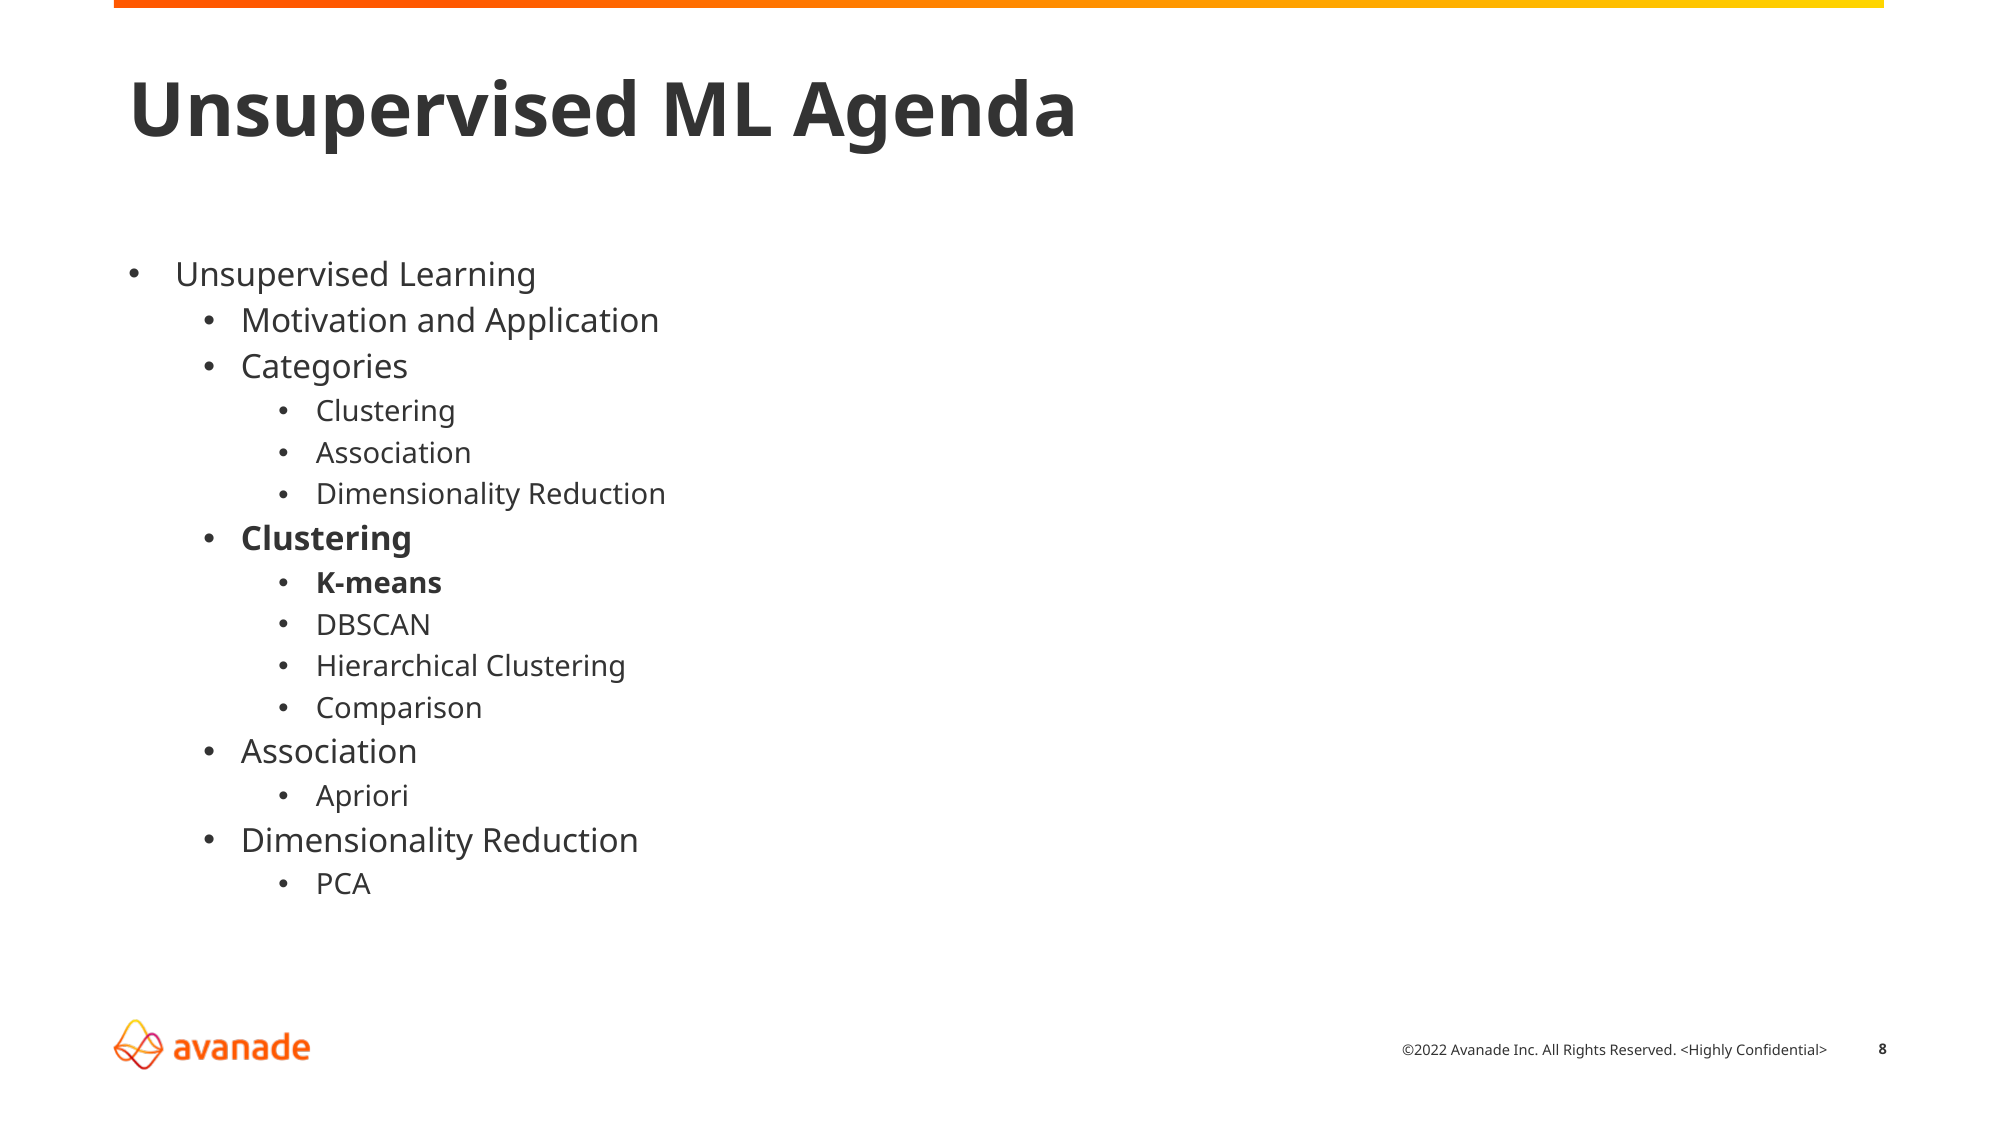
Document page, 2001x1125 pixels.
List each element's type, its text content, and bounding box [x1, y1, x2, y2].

title Unsupervised ML Agenda [113, 64, 1883, 228]
picture [93, 999, 339, 1090]
list Unsupervised Learning Motivation and Application Categories Clustering Association Dimensionality Reduction Clustering K-means DBSCAN Hierarchical Clustering Comparison Association Apriori Dimensionality Reduction PCA [113, 249, 1883, 964]
